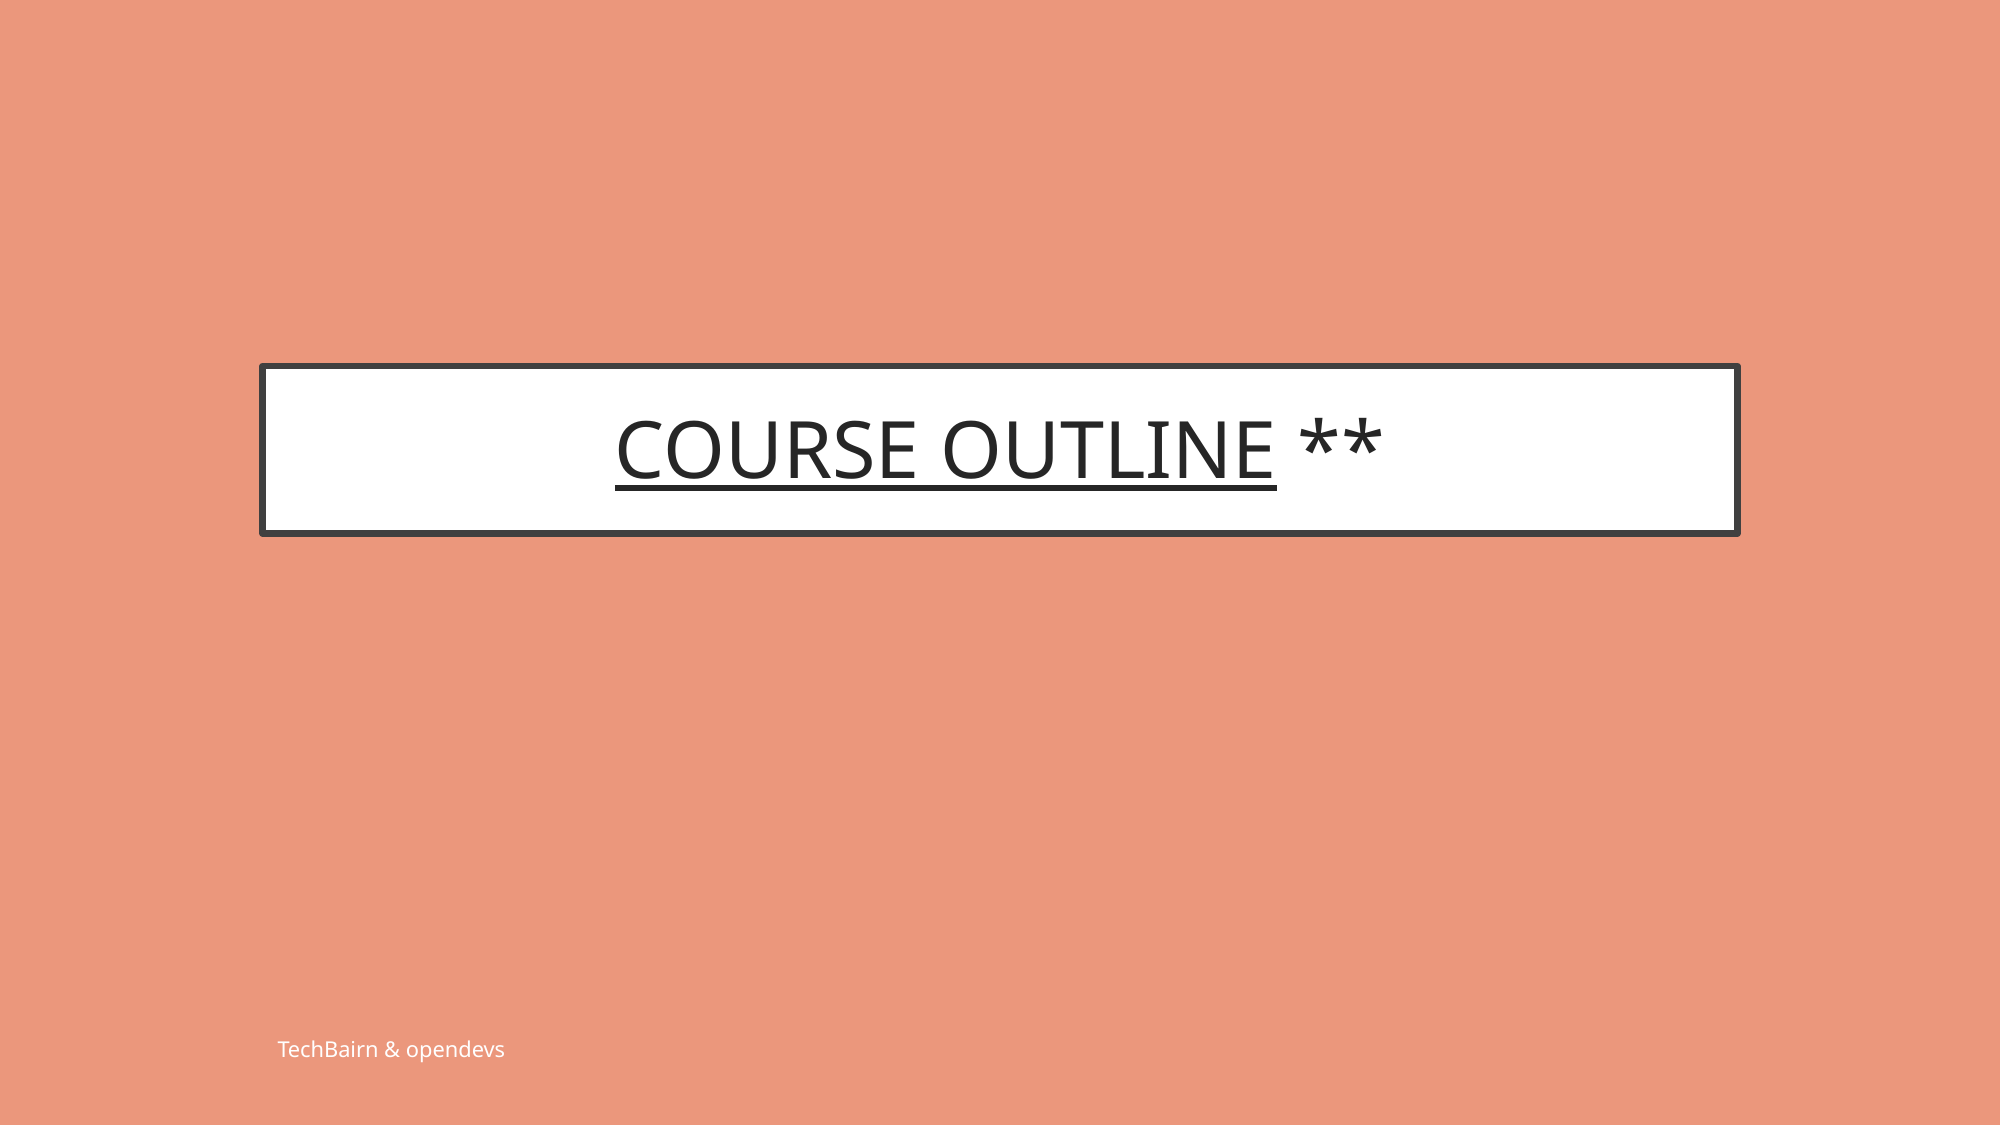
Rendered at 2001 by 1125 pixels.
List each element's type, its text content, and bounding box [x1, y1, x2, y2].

footer TechBairn & opendevs [262, 1023, 1231, 1076]
title COURSE OUTLINE ** [259, 363, 1741, 537]
